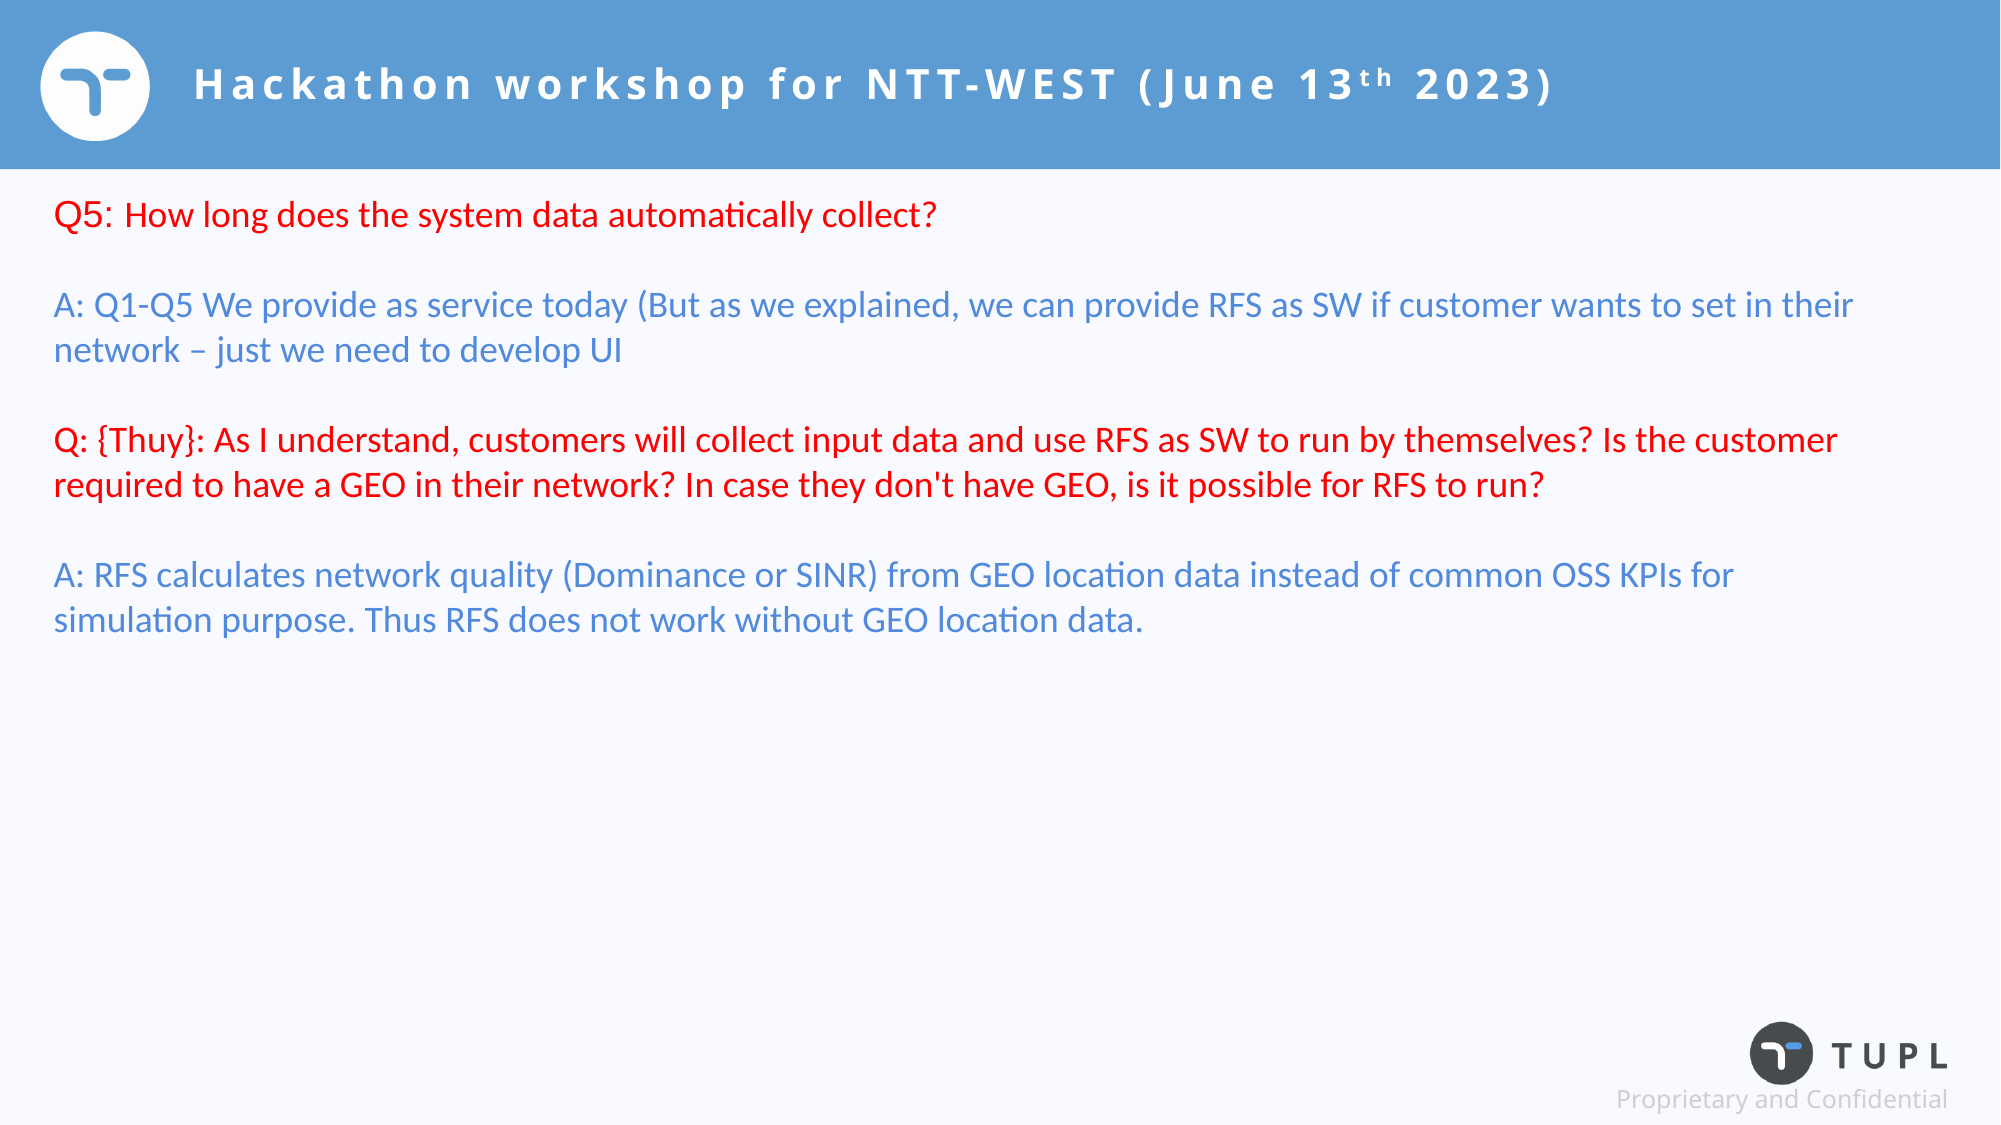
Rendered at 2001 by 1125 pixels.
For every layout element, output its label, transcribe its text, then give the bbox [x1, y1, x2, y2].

picture [13, 11, 177, 161]
text_box Q5: How long does the system data automatically collect? A: Q1-Q5 We provide as service today (But as we explained, we can provide RFS as SW if customer wants to set in their network – just we need to develop UI Q: {Thuy}: As I understand, customers will collect input data and use RFS as SW to run by themselves? Is the customer required to have a GEO in their network? In case they don't have GEO, is it possible for RFS to run? A: RFS calculates network quality (Dominance or SINR) from GEO location data instead of common OSS KPIs for simulation purpose. Thus RFS does not work without GEO location data. [38, 182, 1873, 648]
picture [1714, 953, 1982, 1125]
title Hackathon workshop for NTT-WEST (June 13th 2023) [177, 27, 1949, 150]
